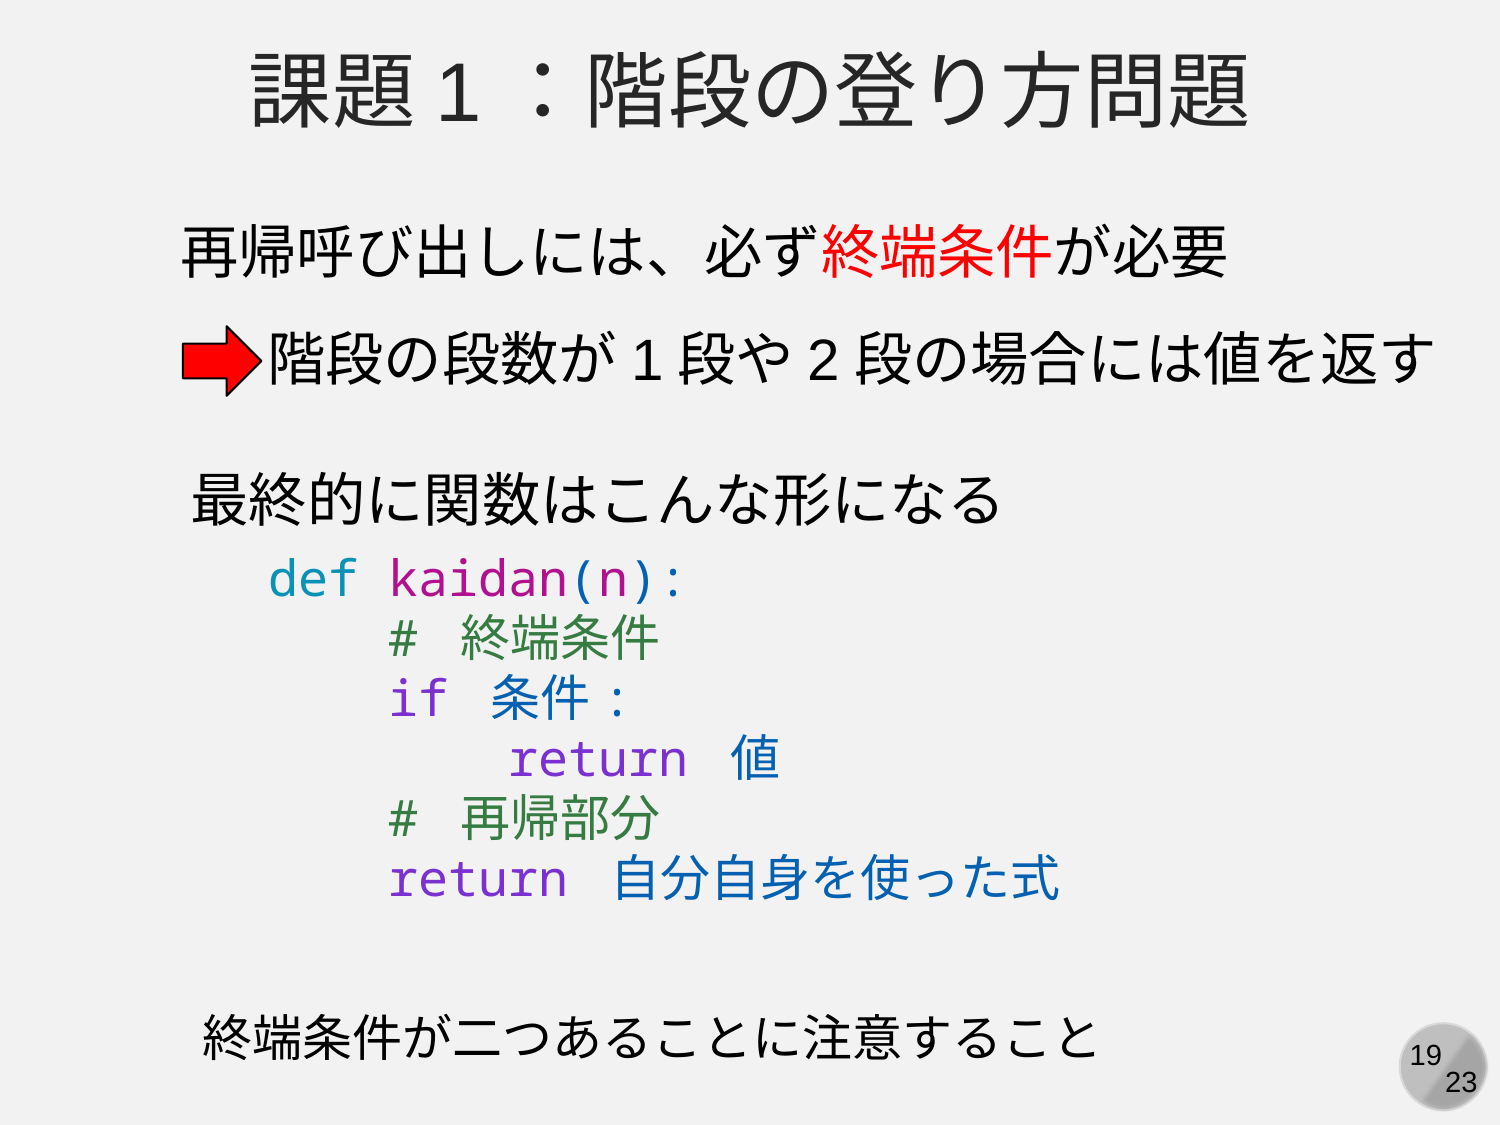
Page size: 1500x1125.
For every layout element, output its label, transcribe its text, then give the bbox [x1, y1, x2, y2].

text_box def kaidan(n): # 終端条件 if 条件: return 値 # 再帰部分 return 自分自身を使った式 [253, 538, 1152, 914]
text_box 再帰呼び出しには、必ず終端条件が必要 [165, 208, 1244, 293]
list 課題1：階段の登り方問題 [0, 31, 1500, 155]
text_box 最終的に関数はこんな形になる [176, 456, 1022, 541]
text_box 終端条件が二つあることに注意すること [187, 999, 1118, 1075]
text_box [181, 325, 263, 397]
text_box 階段の段数が1段や2段の場合には値を返す [252, 314, 1452, 400]
